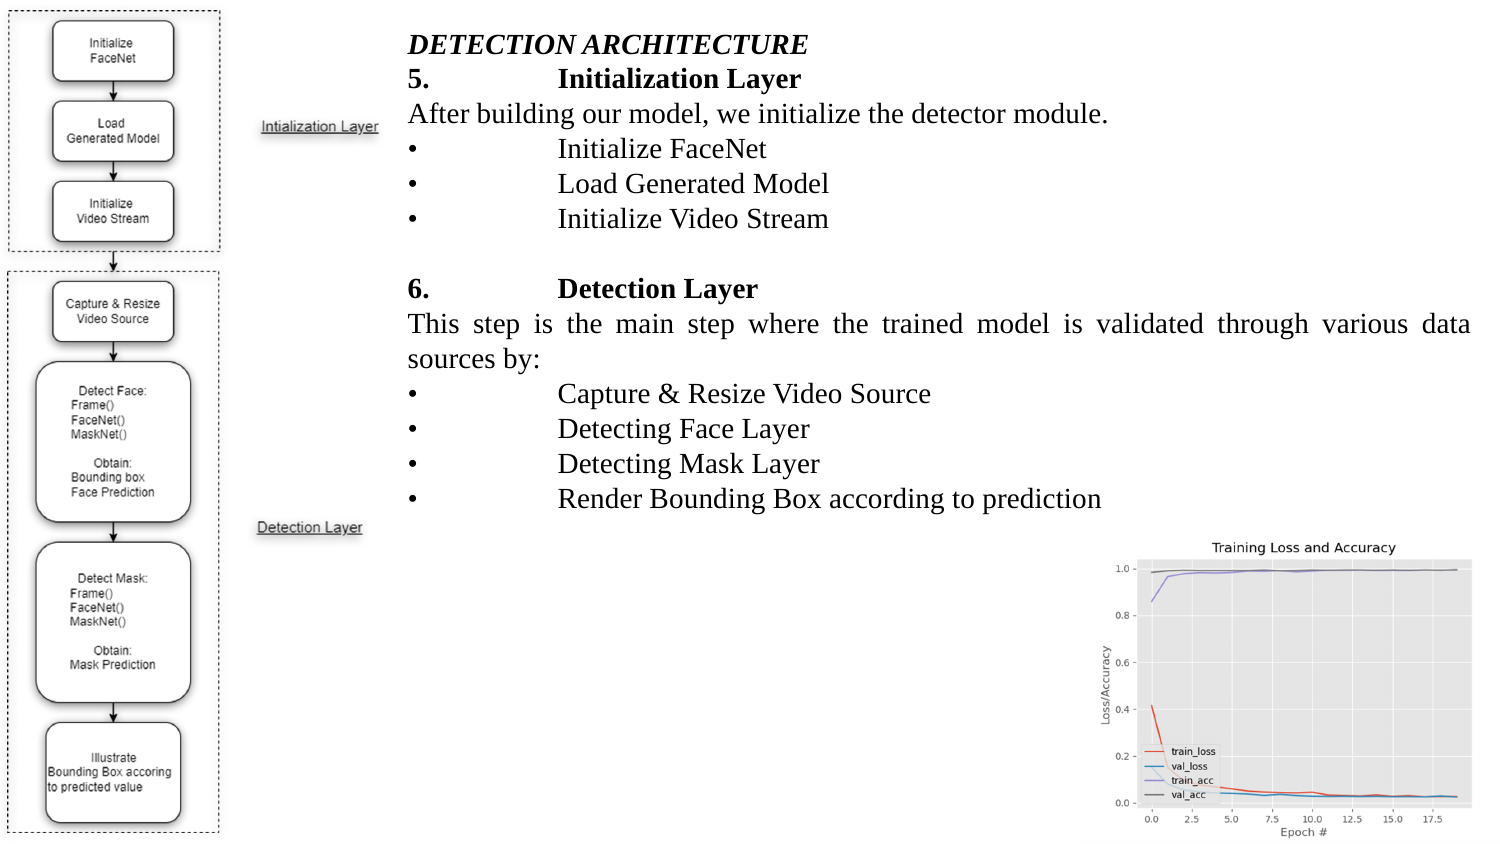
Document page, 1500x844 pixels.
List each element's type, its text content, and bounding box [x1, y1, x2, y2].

picture [1081, 519, 1500, 844]
text_box DETECTION ARCHITECTURE 5. Initialization Layer After building our model, we initialize the detector module. • Initialize FaceNet • Load Generated Model • Initialize Video Stream 6. Detection Layer This step is the main step where the trained model is validated through various data sources by: • Capture & Resize Video Source • Detecting Face Layer • Detecting Mask Layer • Render Bounding Box according to prediction [404, 9, 1488, 600]
picture [7, 10, 402, 834]
